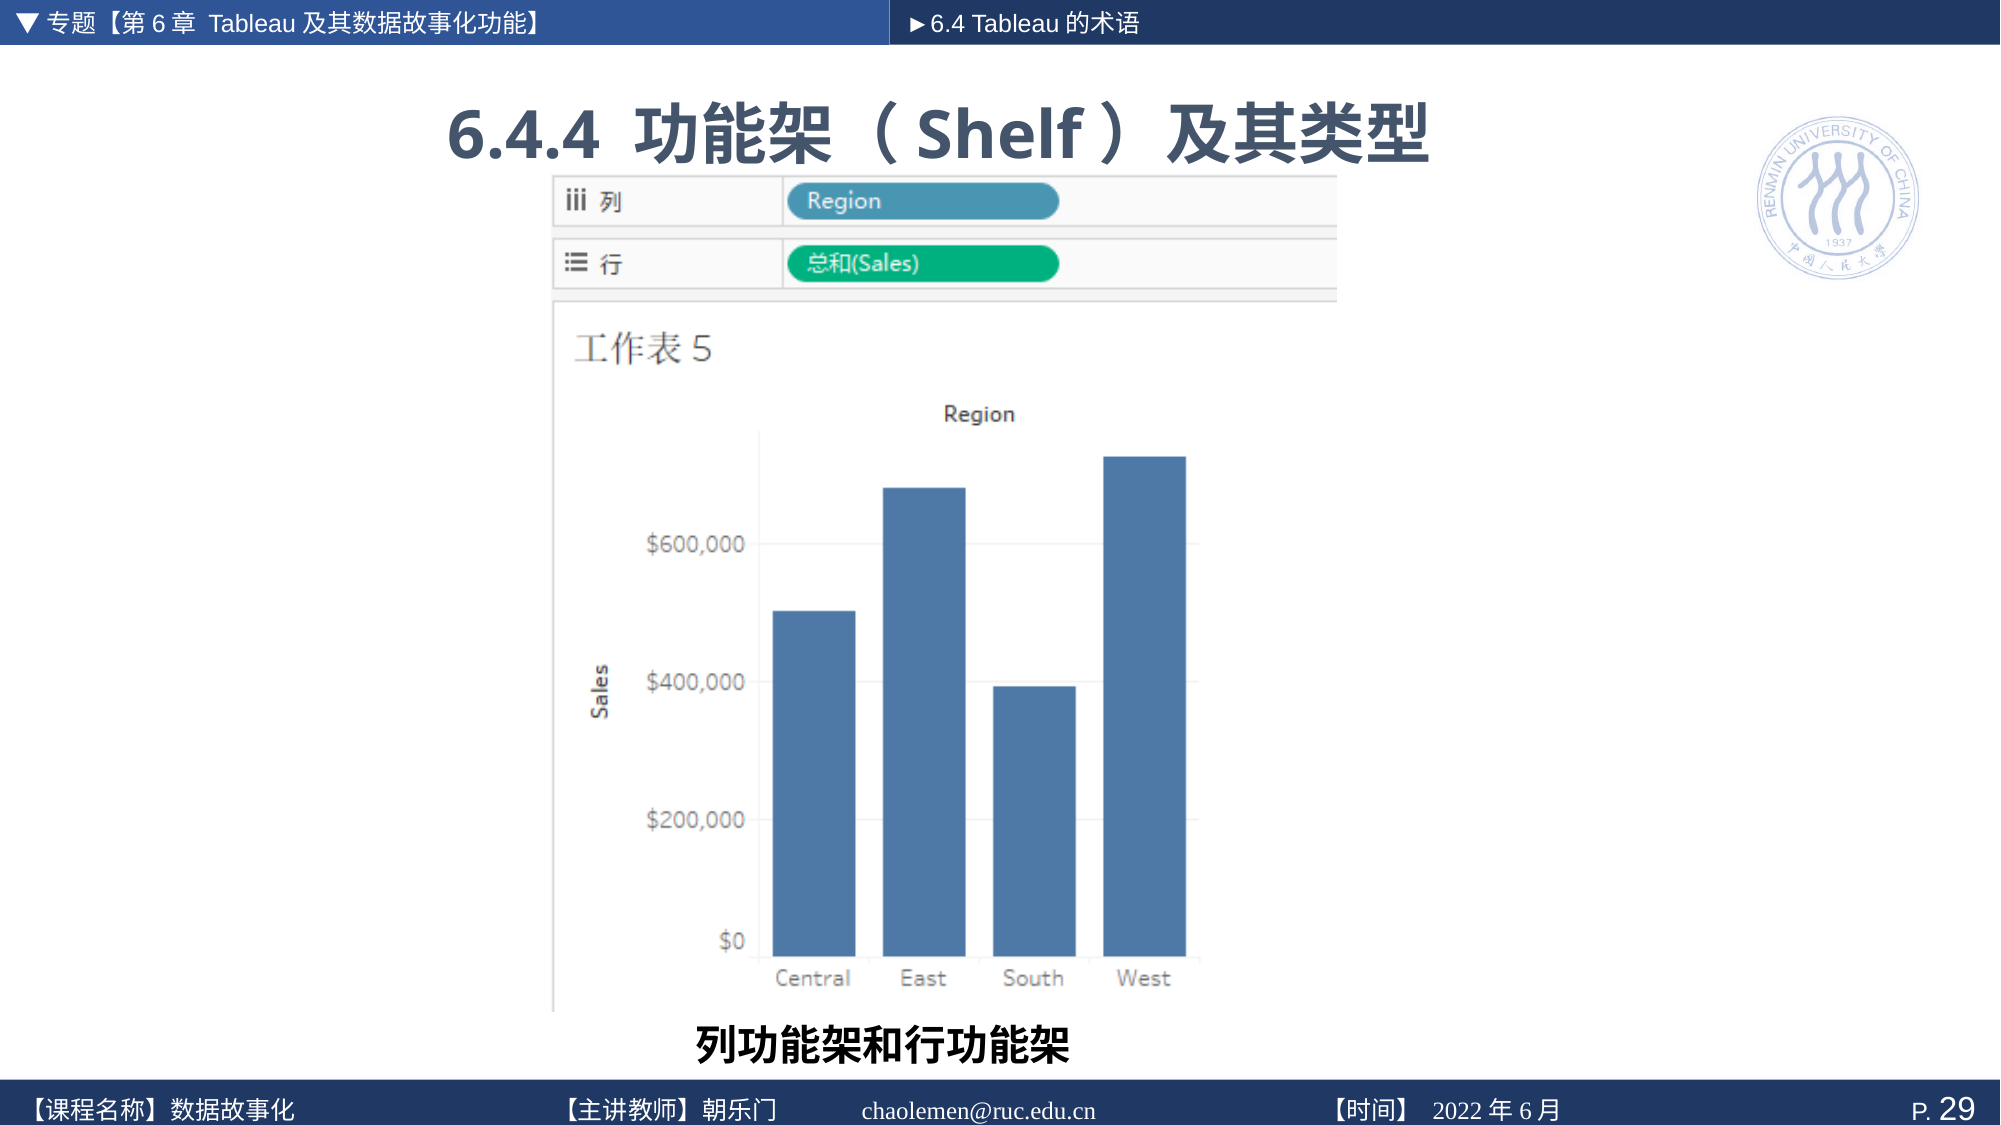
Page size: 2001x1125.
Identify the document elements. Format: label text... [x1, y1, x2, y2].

text_box 列功能架和行功能架 [681, 1011, 1515, 1077]
picture [551, 174, 1337, 1012]
list ▼专题【第6章 Tableau及其数据故事化功能】 [0, 0, 725, 43]
list ►6.4 Tableau的术语 [890, 0, 1249, 43]
title 6.4.4 功能架（Shelf）及其类型 [64, 64, 1816, 200]
